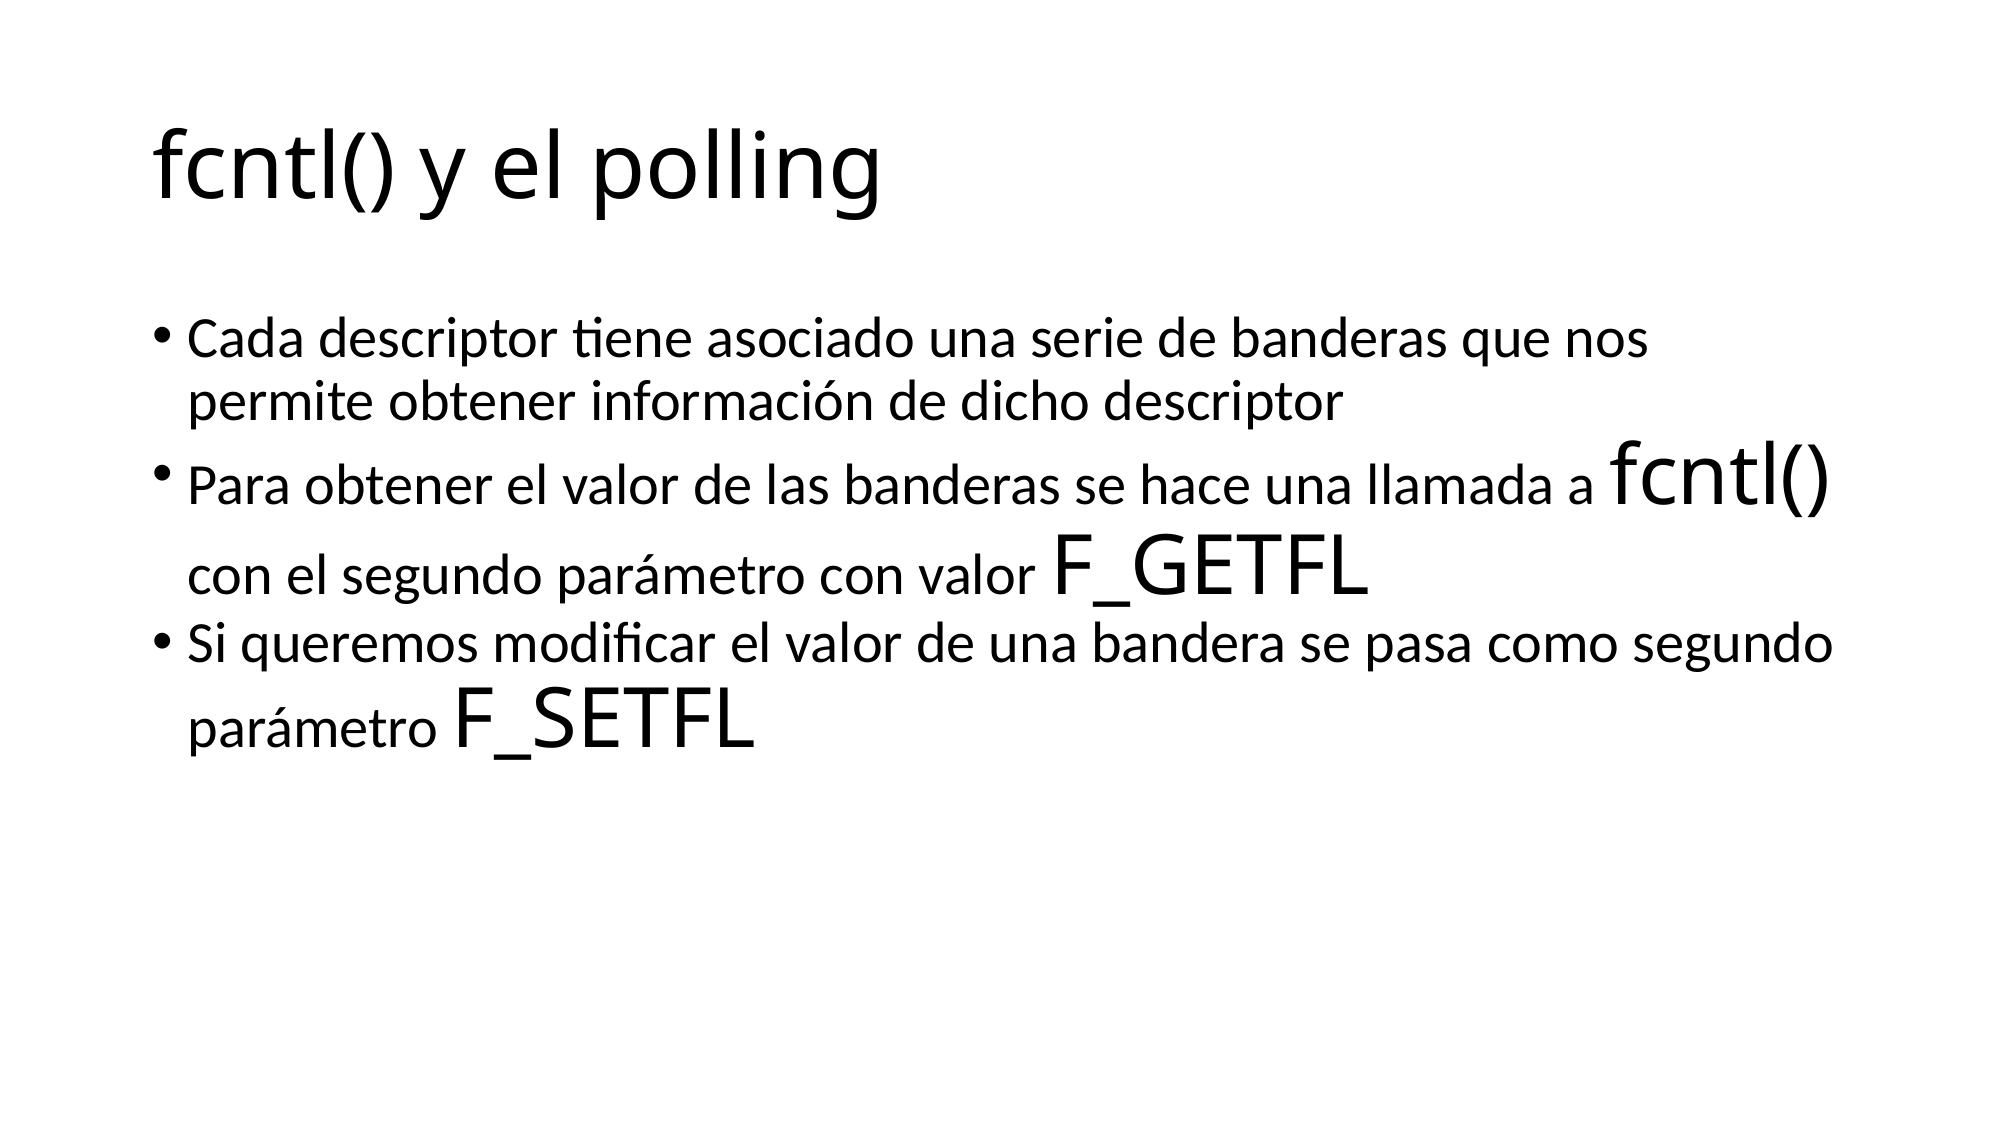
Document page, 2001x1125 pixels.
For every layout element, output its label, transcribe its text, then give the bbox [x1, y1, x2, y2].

text_box fcntl() y el polling [137, 59, 1863, 278]
text_box Cada descriptor tiene asociado una serie de banderas que nos permite obtener información de dicho descriptor Para obtener el valor de las banderas se hace una llamada a fcntl() con el segundo parámetro con valor F_GETFL Si queremos modificar el valor de una bandera se pasa como segundo parámetro F_SETFL [137, 299, 1863, 1013]
